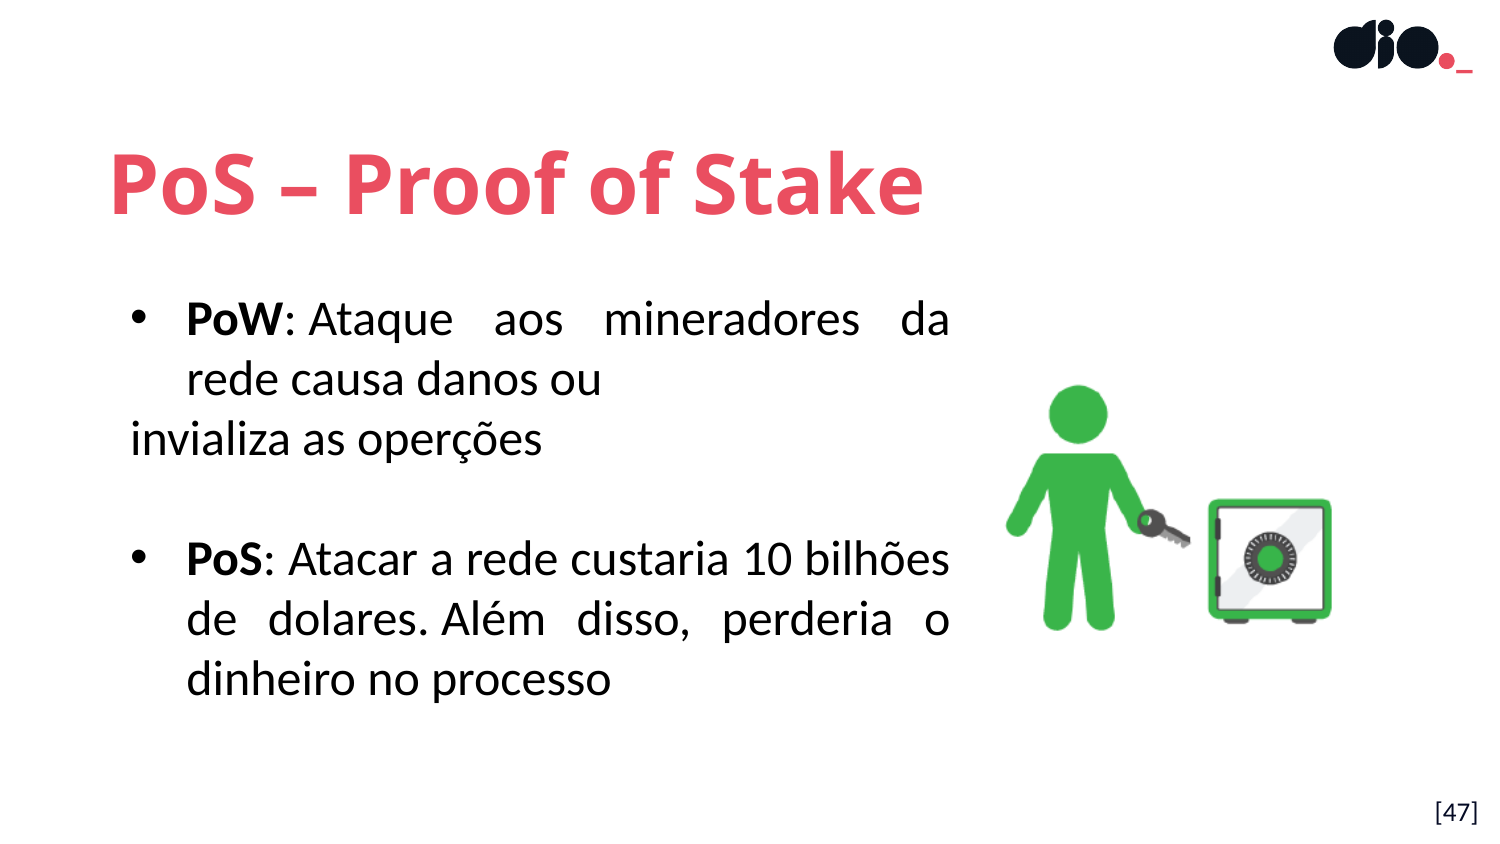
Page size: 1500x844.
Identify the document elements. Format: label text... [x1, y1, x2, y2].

slide_number [47] [1403, 779, 1494, 844]
text_box PoW: Ataque aos mineradores da rede causa danos ou invializa as operções PoS: Atacar a rede custaria 10 bilhões de dolares. Além disso, perderia o dinheiro no processo [115, 243, 966, 749]
picture [1333, 19, 1473, 74]
picture [990, 360, 1395, 695]
text_box PoS – Proof of Stake [92, 104, 1408, 243]
